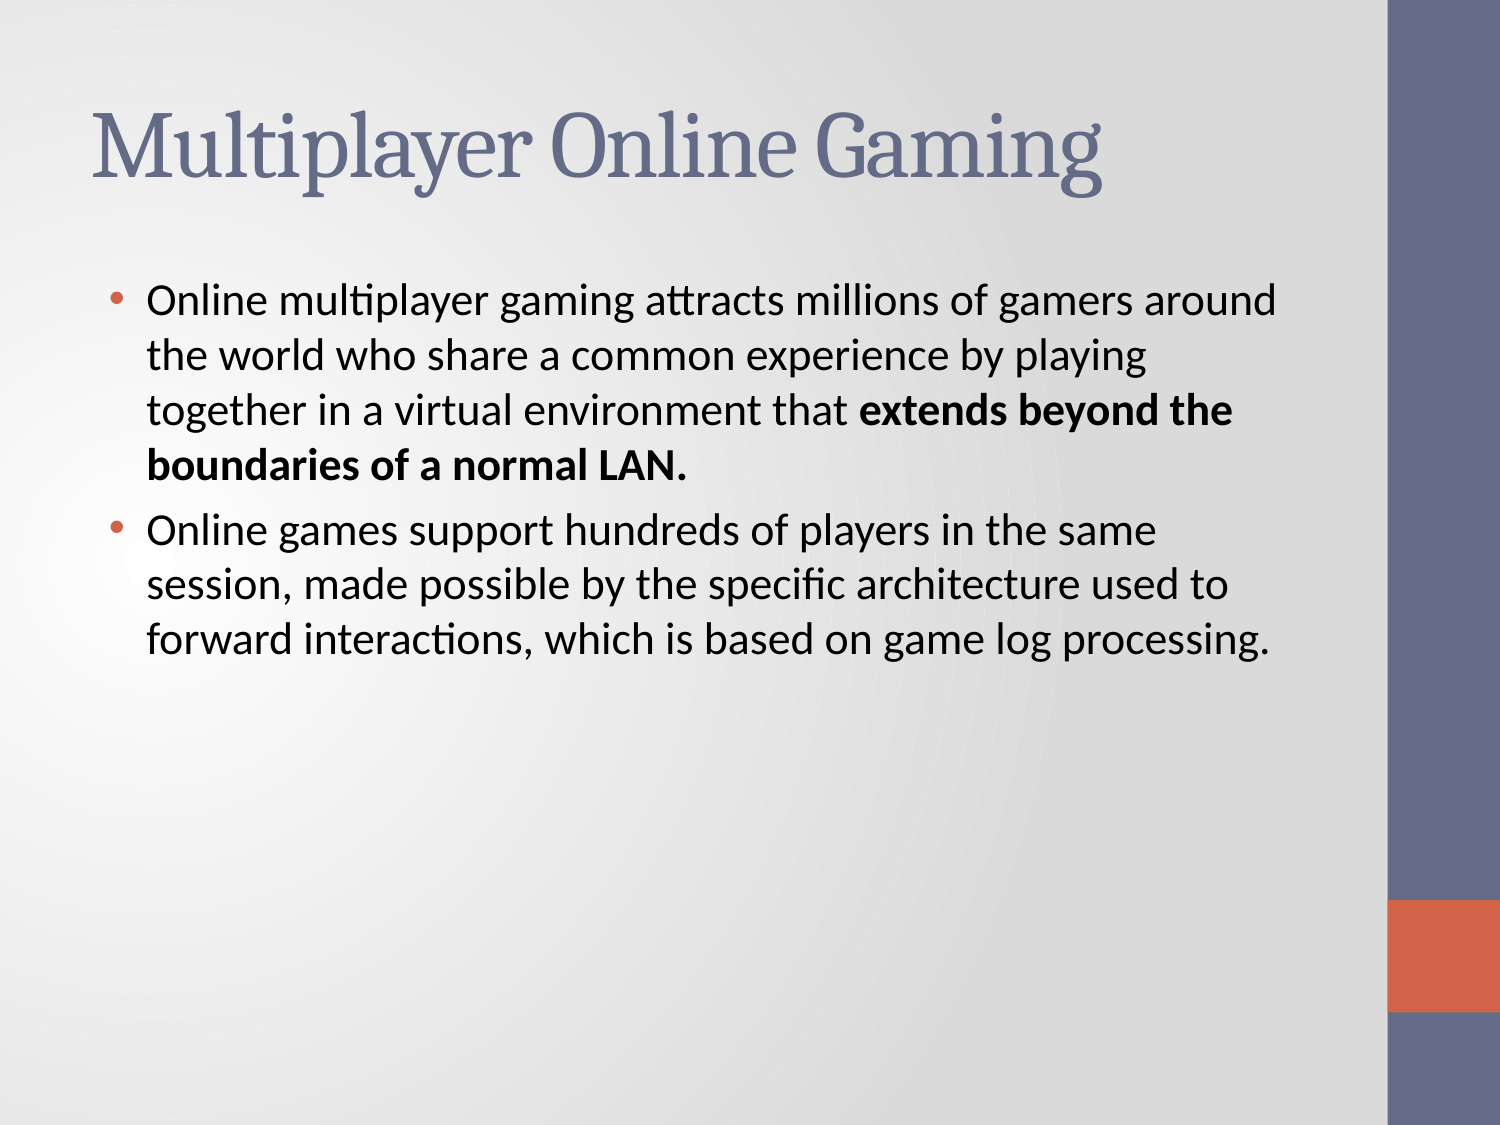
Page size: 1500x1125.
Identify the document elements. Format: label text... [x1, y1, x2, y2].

list Online multiplayer gaming attracts millions of gamers around the world who share a common experience by playing together in a virtual environment that extends beyond the boundaries of a normal LAN. Online games support hundreds of players in the same session, made possible by the specific architecture used to forward interactions, which is based on game log processing. [75, 262, 1325, 1050]
title Multiplayer Online Gaming [75, 45, 1325, 233]
